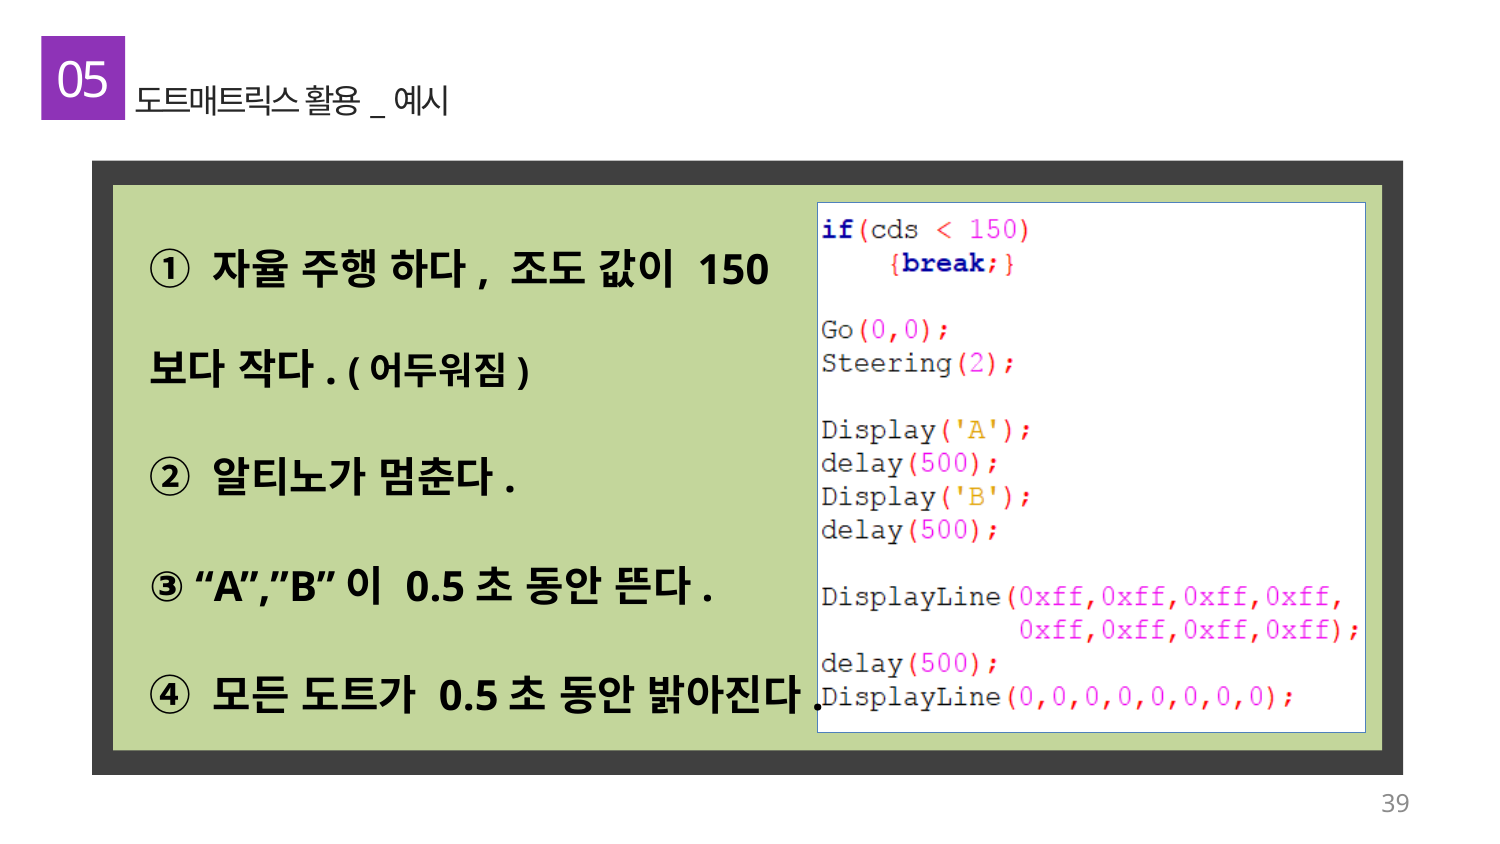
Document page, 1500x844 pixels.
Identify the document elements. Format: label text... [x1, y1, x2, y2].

text_box 05 [30, 40, 137, 115]
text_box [91, 160, 1404, 776]
text_box [39, 115, 119, 122]
text_box [39, 34, 127, 40]
slide_number 39 [1074, 782, 1425, 827]
picture [816, 202, 1366, 733]
text_box 도트매트릭스 활용_예시 [119, 72, 538, 128]
